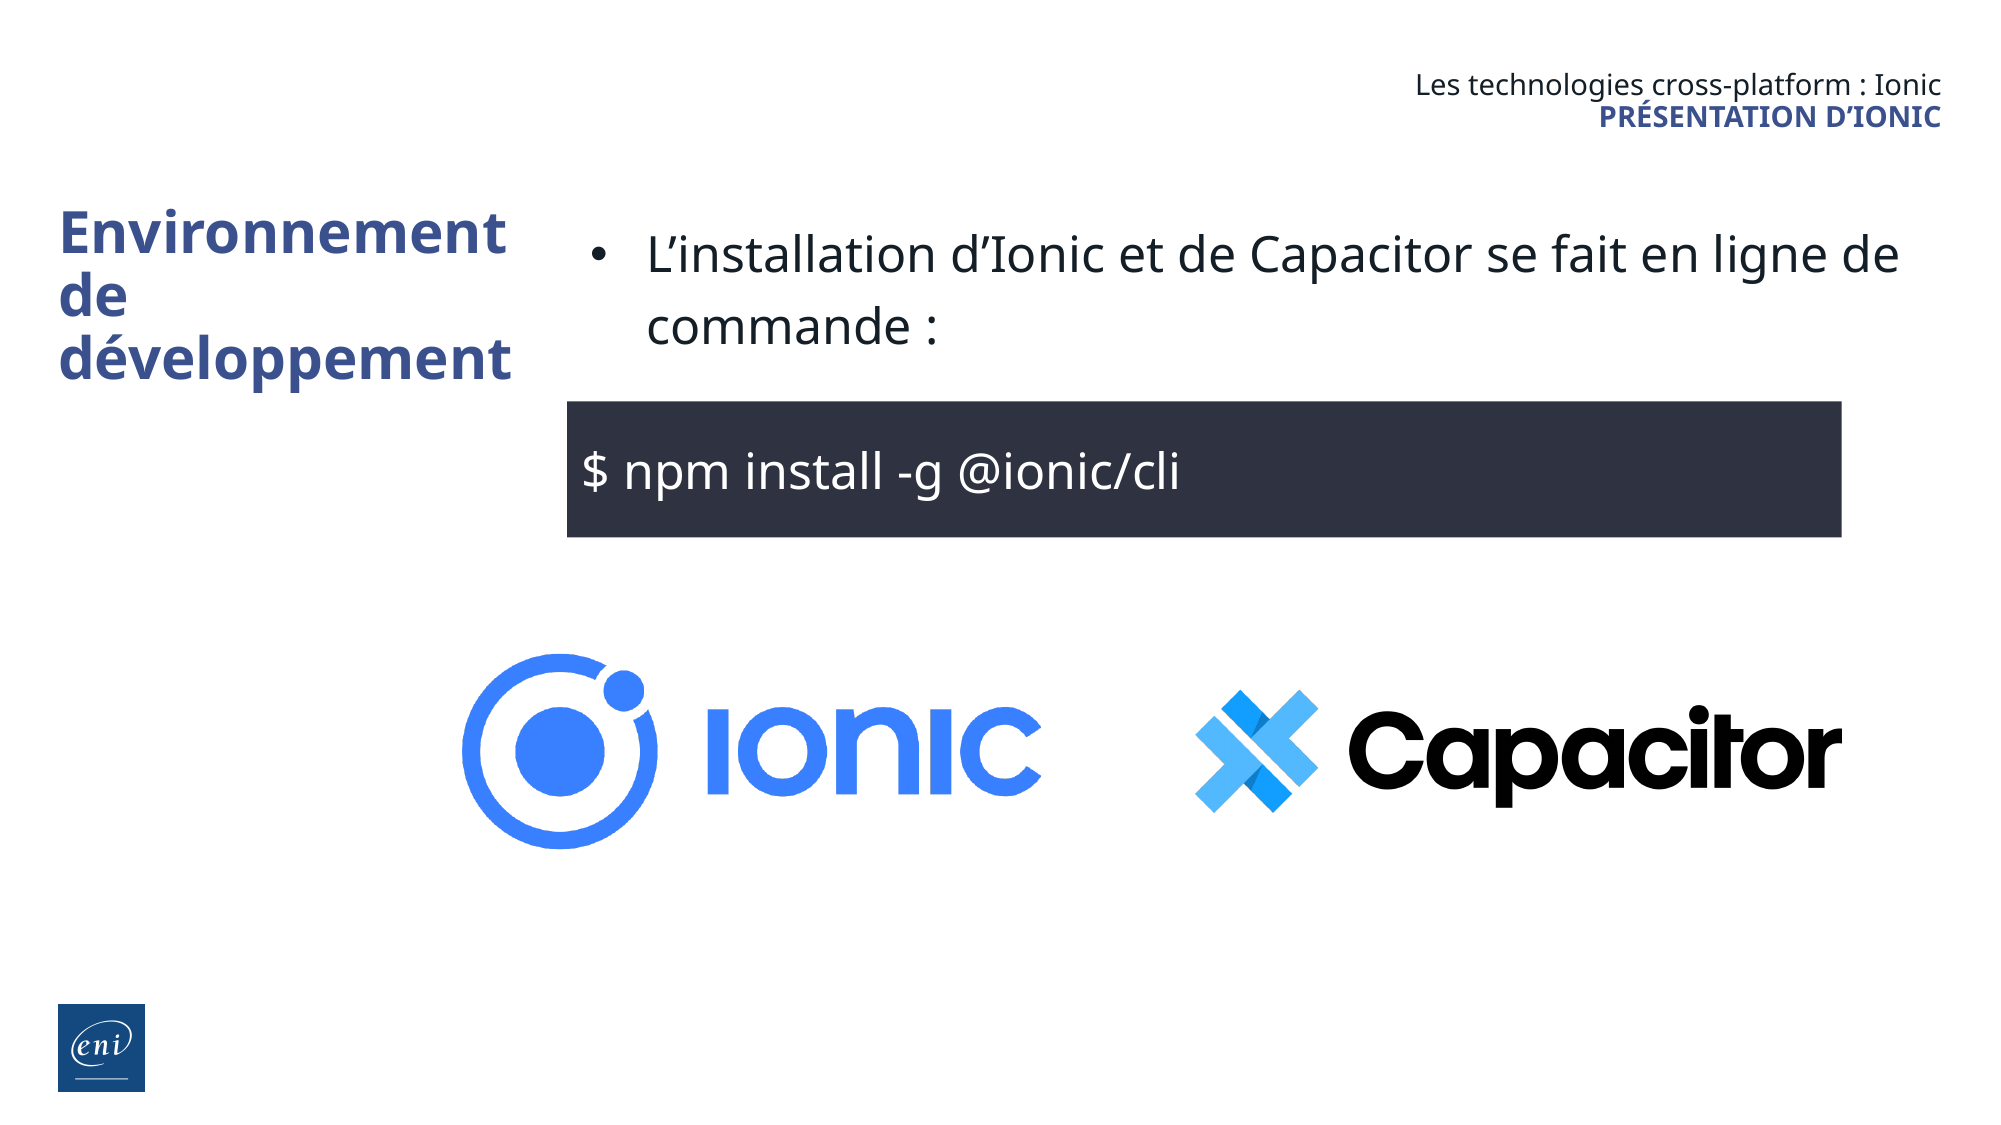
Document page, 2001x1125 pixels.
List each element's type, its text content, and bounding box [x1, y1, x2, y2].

text_box L’installation d’Ionic et de Capacitor se fait en ligne de commande : [575, 203, 1942, 363]
text_box Les technologies cross-platform : Ionic Présentation d’Ionic [627, 70, 1942, 160]
picture [1195, 428, 1842, 1075]
text_box $ npm install -g @ionic/cli [566, 400, 1843, 538]
picture [411, 411, 1092, 1092]
text_box Environnement de développement [58, 203, 526, 929]
picture [58, 1004, 145, 1092]
